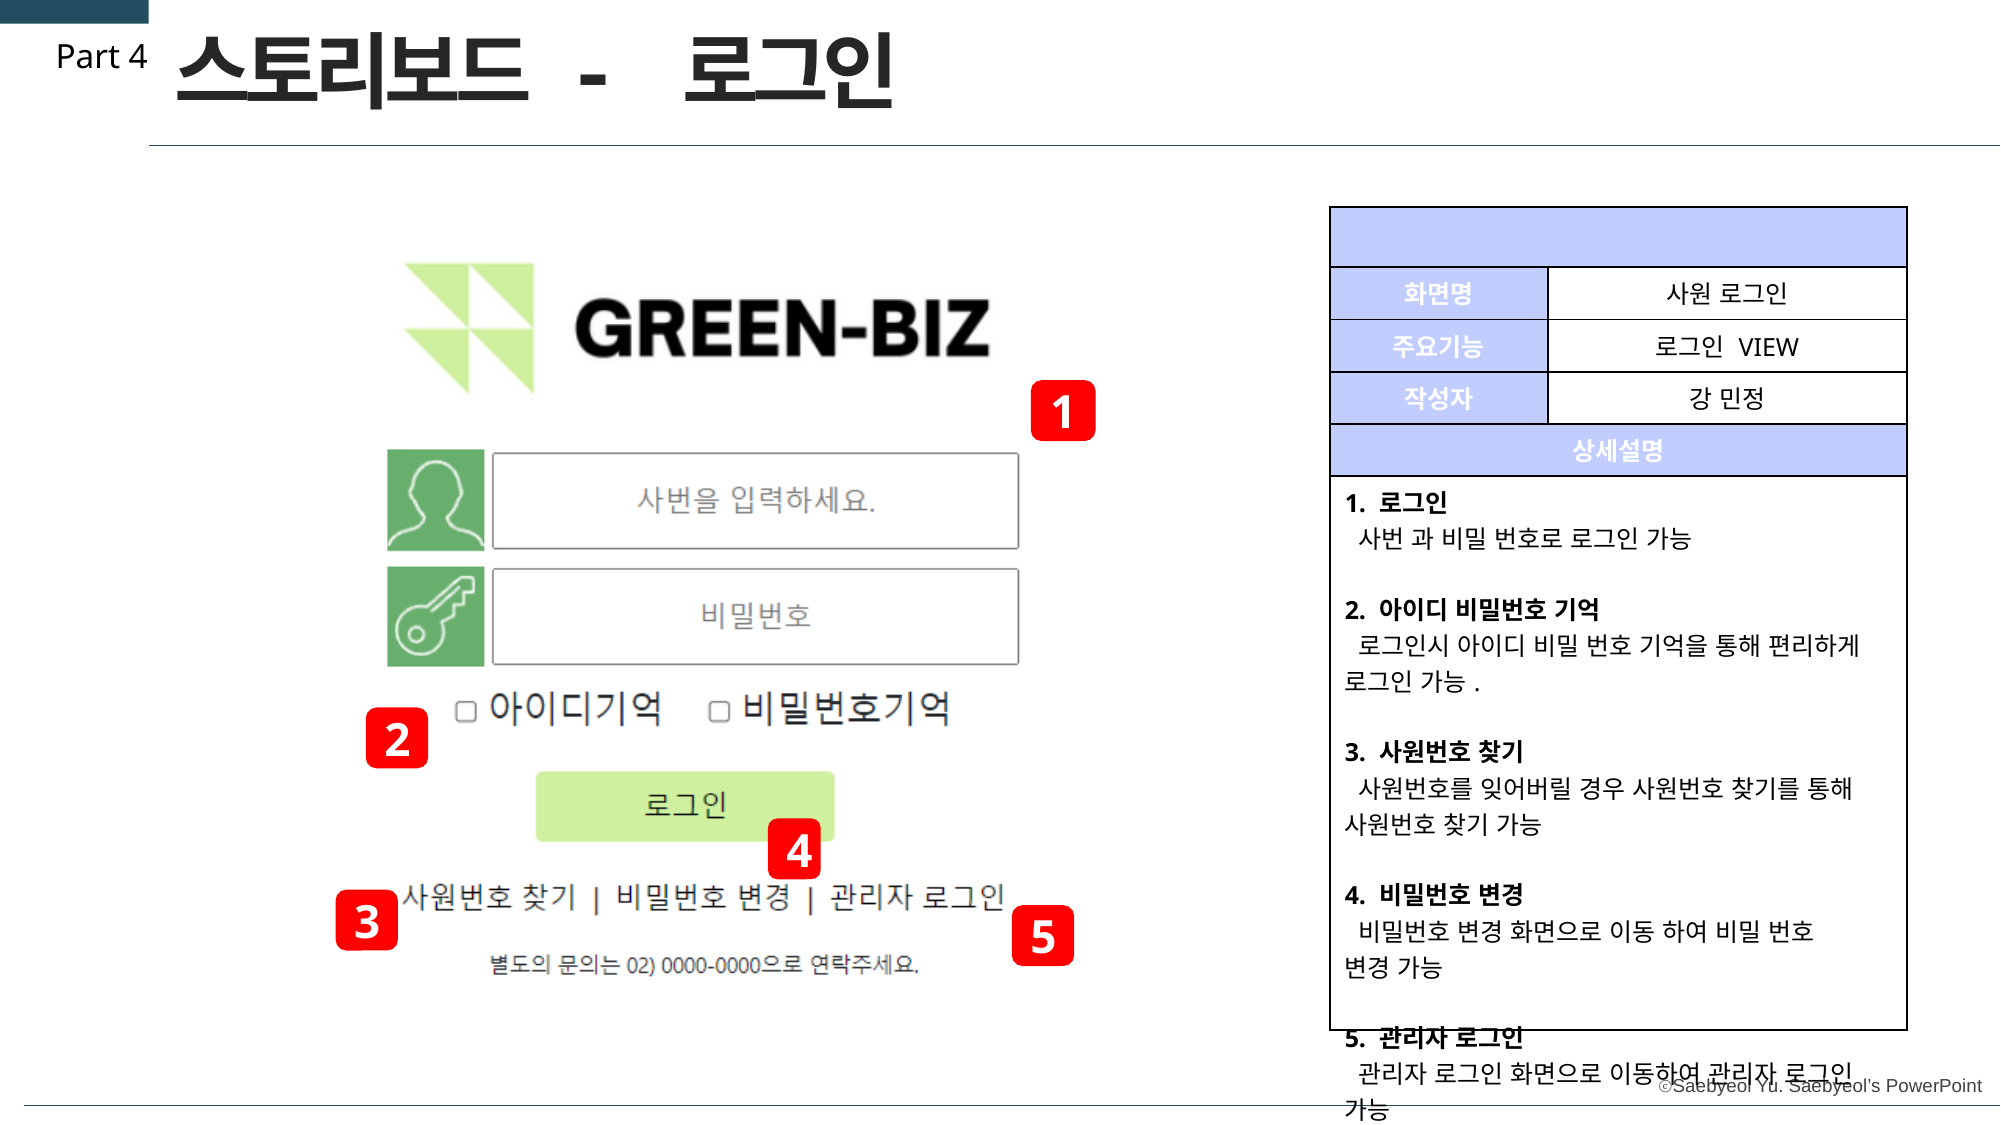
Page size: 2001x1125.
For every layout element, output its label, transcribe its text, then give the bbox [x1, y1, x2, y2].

table_cell 작성자 [1331, 373, 1547, 423]
table_cell 1. 로그인 사번 과 비밀 번호로 로그인 가능 2. 아이디 비밀번호 기억 로그인시 아이디 비밀 번호 기억을 통해 편리하게 로그인 가능. 3. 사원번호 찾기 사원번호를 잊어버릴 경우 사원번호 찾기를 통해 사원번호 찾기 가능 4. 비밀번호 변경 비밀번호 변경 화면으로 이동 하여 비밀 번호 변경 가능 5. 관리자 로그인 관리자 로그인 화면으로 이동하여 관리자 로그인 가능 [1331, 477, 1906, 1029]
table_cell 상세설명 [1331, 425, 1906, 475]
text_box Part 4 [40, 28, 159, 83]
table_cell 강 민정 [1549, 373, 1906, 423]
table_cell 로그인 VIEW [1549, 320, 1906, 371]
picture [311, 176, 1179, 1075]
table_cell 주요기능 [1331, 320, 1547, 371]
table_header [1331, 208, 1906, 266]
text_box [0, 0, 150, 25]
text_box 스토리보드 - 로그인 [159, 11, 915, 127]
table_cell 화면명 [1331, 268, 1547, 319]
table_cell 사원 로그인 [1549, 268, 1906, 319]
